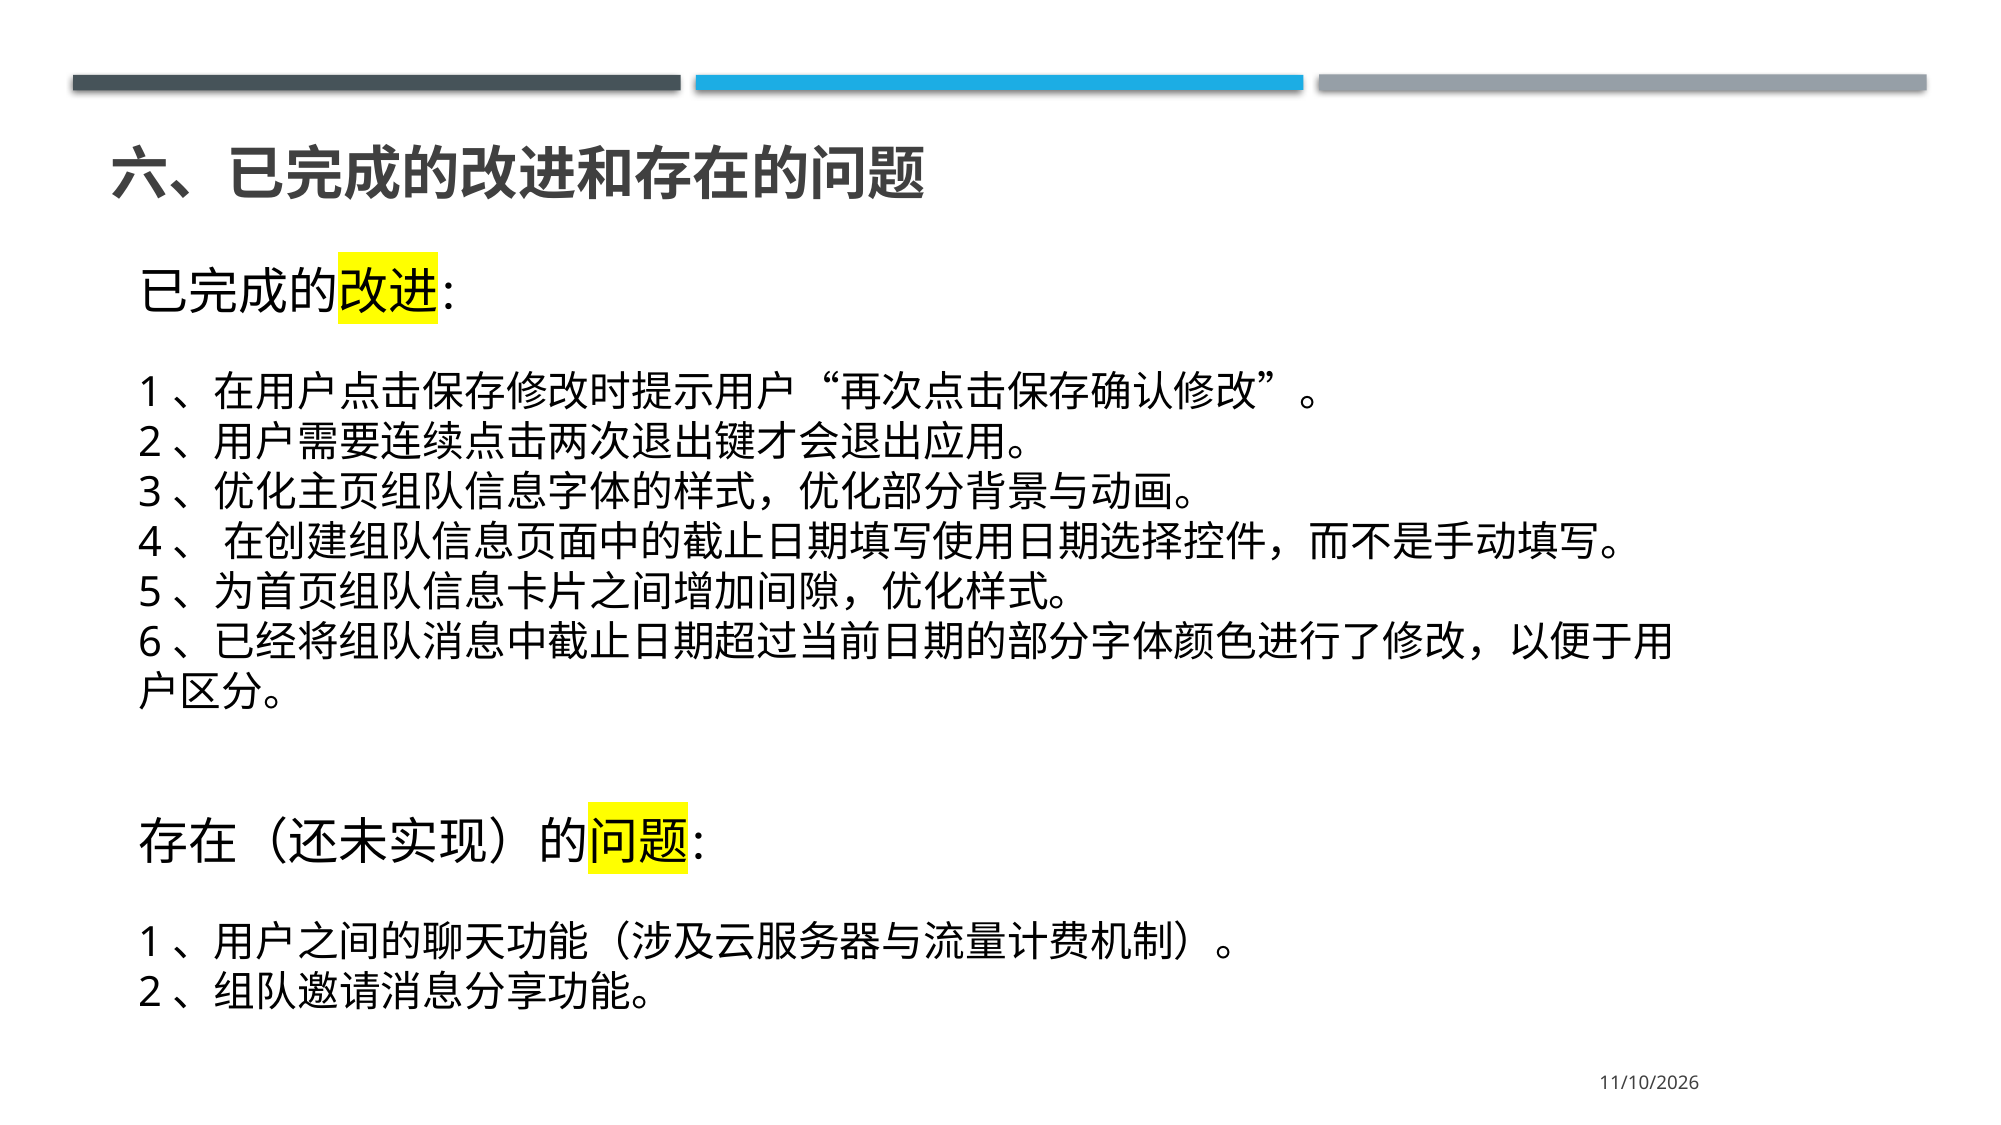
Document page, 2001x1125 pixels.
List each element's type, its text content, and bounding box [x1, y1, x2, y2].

text_box 已完成的改进： 1、在用户点击保存修改时提示用户“再次点击保存确认修改”。 2、用户需要连续点击两次退出键才会退出应用。 3、优化主页组队信息字体的样式，优化部分背景与动画。 4、 在创建组队信息页面中的截止日期填写使用日期选择控件，而不是手动填写。 5、为首页组队信息卡片之间增加间隙，优化样式。 6、已经将组队消息中截止日期超过当前日期的部分字体颜色进行了修改，以便于用户区分。 存在（还未实现）的问题： 1、用户之间的聊天功能（涉及云服务器与流量计费机制）。 2、组队邀请消息分享功能。 [123, 252, 1693, 1023]
title 六、已完成的改进和存在的问题 [95, 115, 1905, 214]
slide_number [1247, 1053, 1715, 1114]
